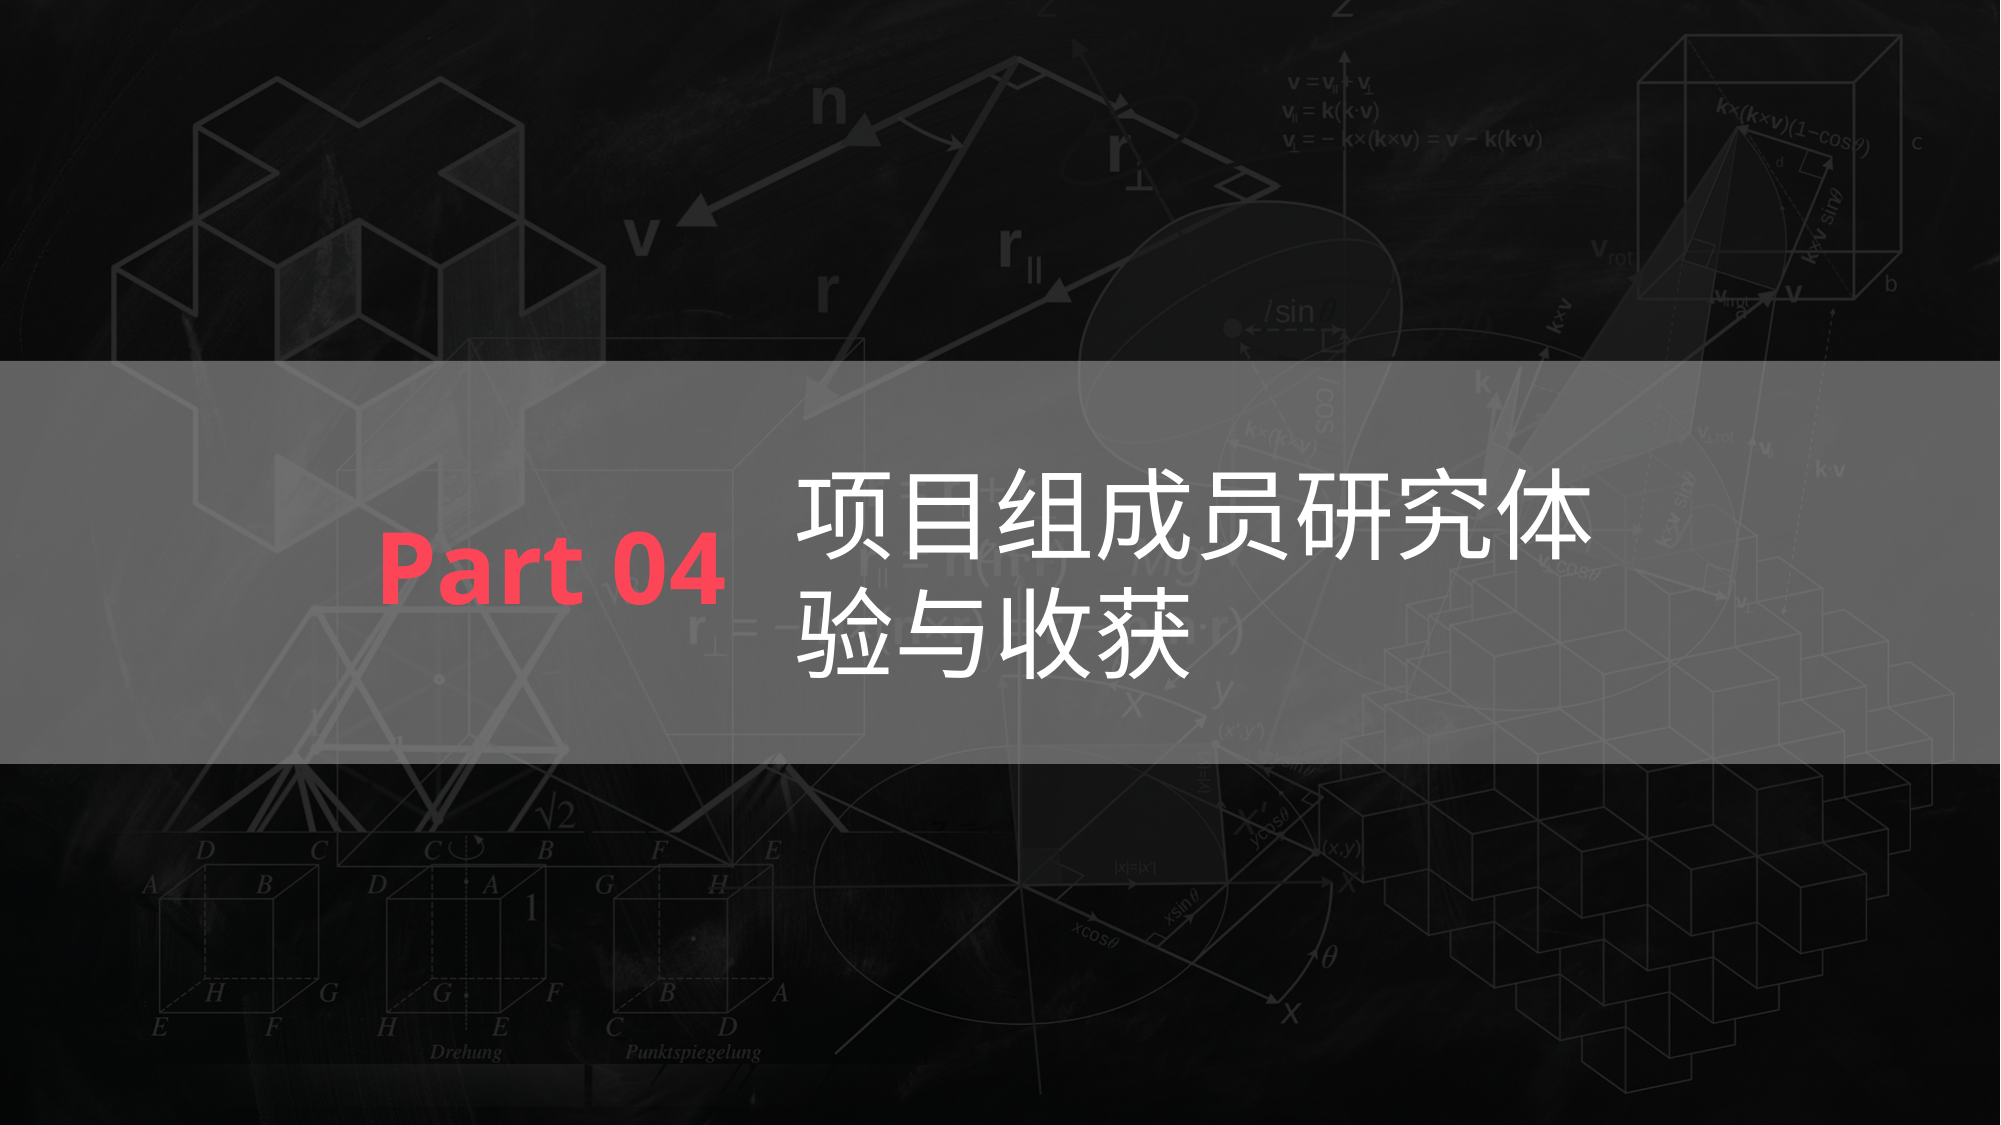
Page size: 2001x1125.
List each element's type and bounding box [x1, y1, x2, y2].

picture [0, 0, 2000, 1125]
text_box [359, 444, 1618, 709]
